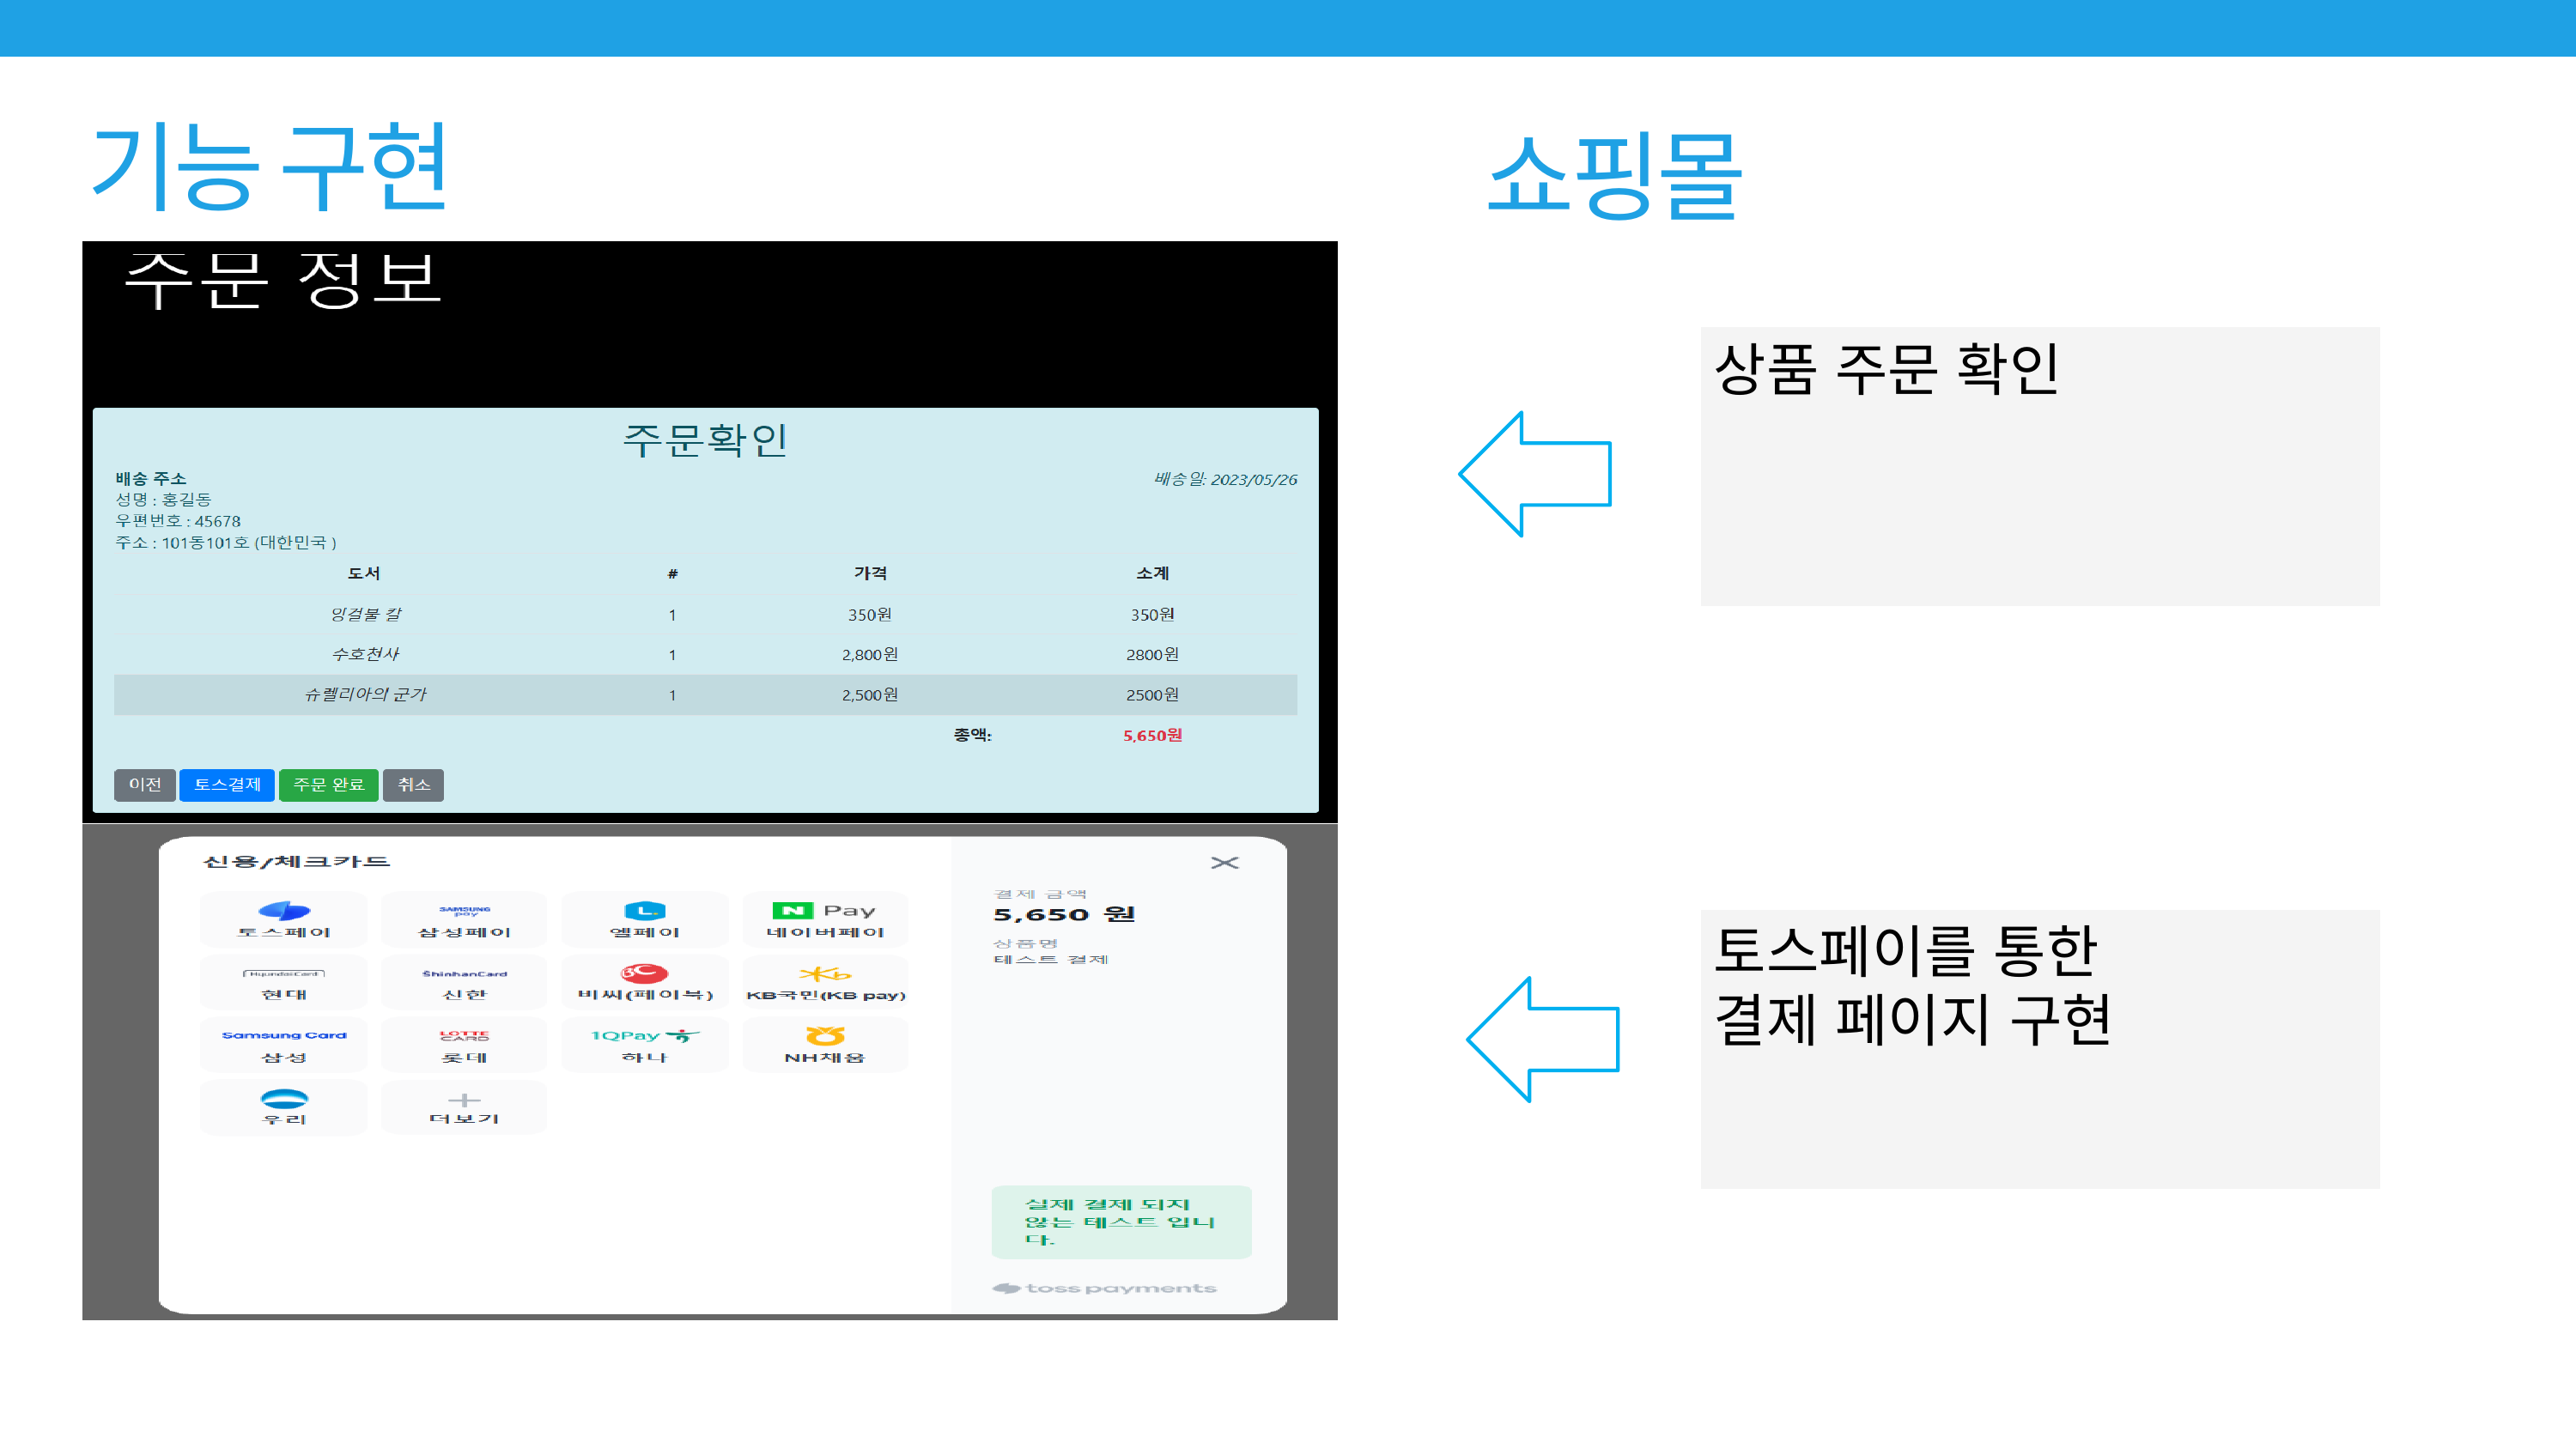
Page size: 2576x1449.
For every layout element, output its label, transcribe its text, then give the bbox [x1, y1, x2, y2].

picture [82, 824, 1338, 1320]
text_box [1457, 410, 1613, 538]
text_box [1466, 976, 1620, 1104]
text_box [1700, 909, 2381, 1190]
text_box 기능 구현 [87, 105, 1019, 223]
text_box 쇼핑몰 [1484, 115, 2415, 233]
picture [82, 241, 1338, 823]
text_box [0, 0, 2576, 58]
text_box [1700, 326, 2381, 607]
